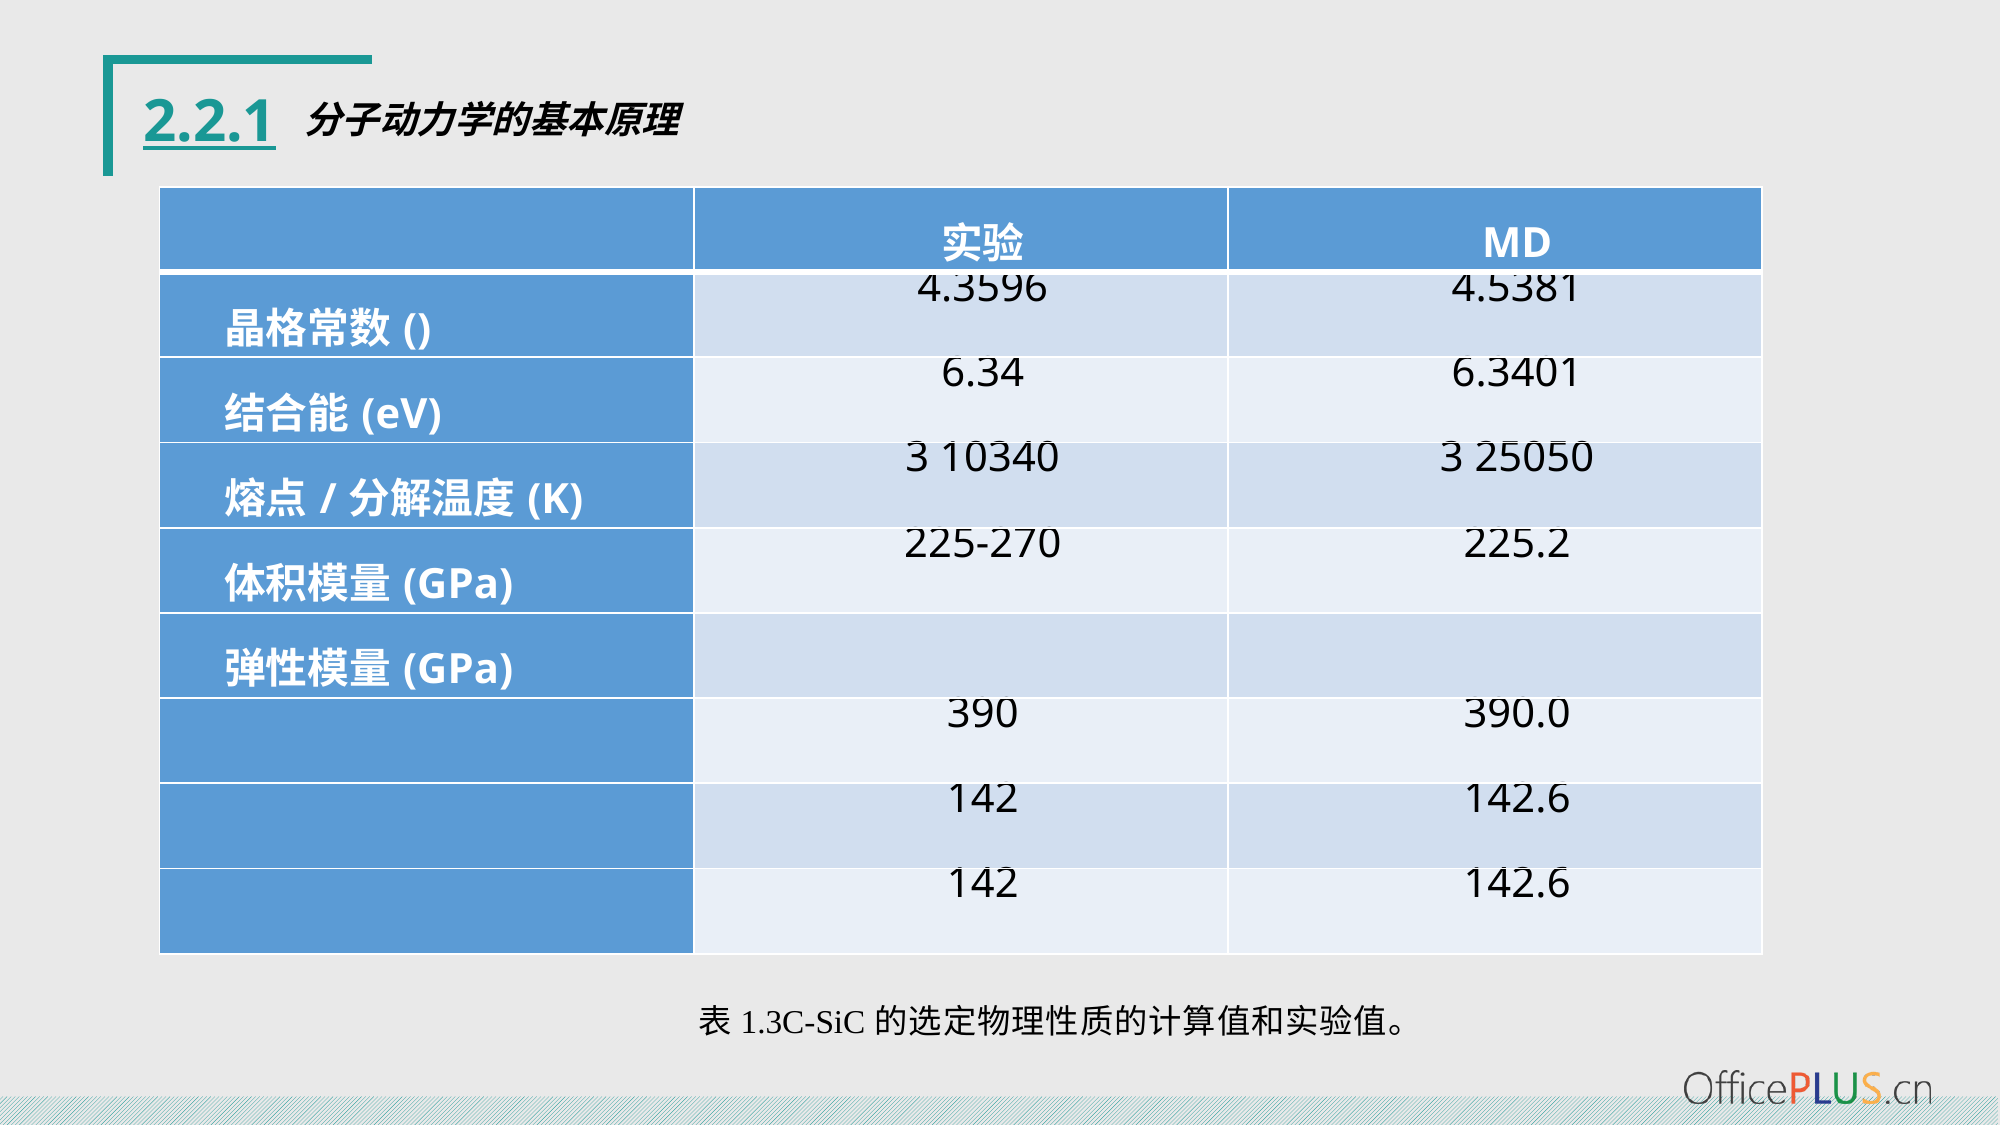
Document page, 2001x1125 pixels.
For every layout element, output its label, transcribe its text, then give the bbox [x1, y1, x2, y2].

picture [1684, 1070, 1931, 1104]
text_box 2.2.1 [128, 75, 331, 161]
text_box 分子动力学的基本原理 [289, 88, 729, 148]
text_box 表1.3C-SiC的选定物理性质的计算值和实验值。 [683, 953, 1404, 1048]
